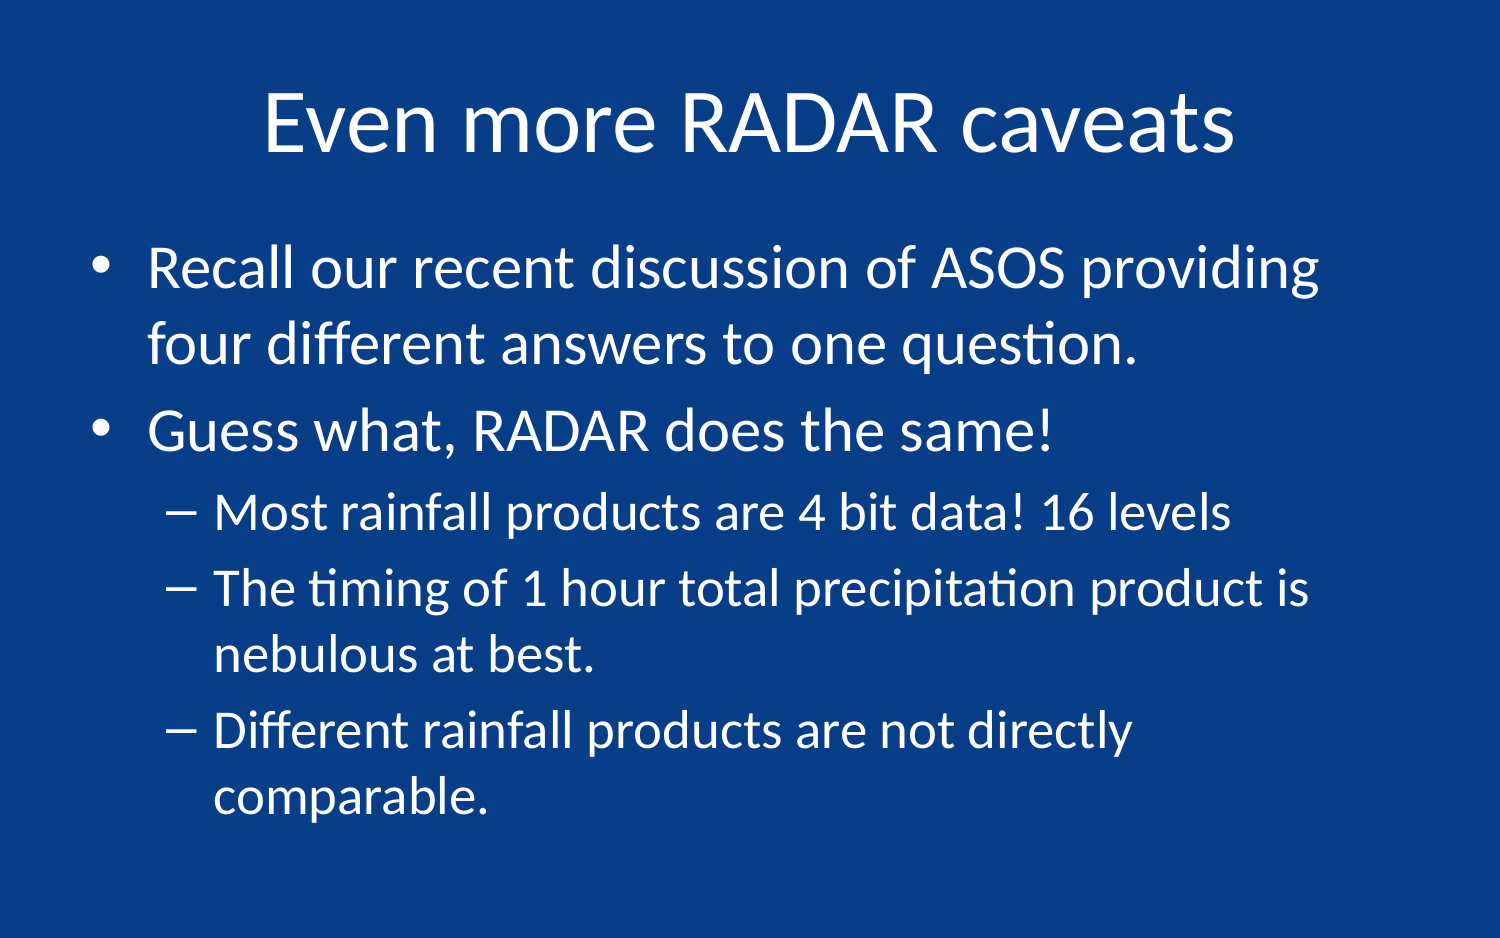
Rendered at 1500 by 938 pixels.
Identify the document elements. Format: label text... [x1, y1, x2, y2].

list Recall our recent discussion of ASOS providing four different answers to one question. Guess what, RADAR does the same! Most rainfall products are 4 bit data! 16 levels The timing of 1 hour total precipitation product is nebulous at best. Different rainfall products are not directly comparable. [75, 218, 1425, 838]
title Even more RADAR caveats [75, 37, 1425, 194]
